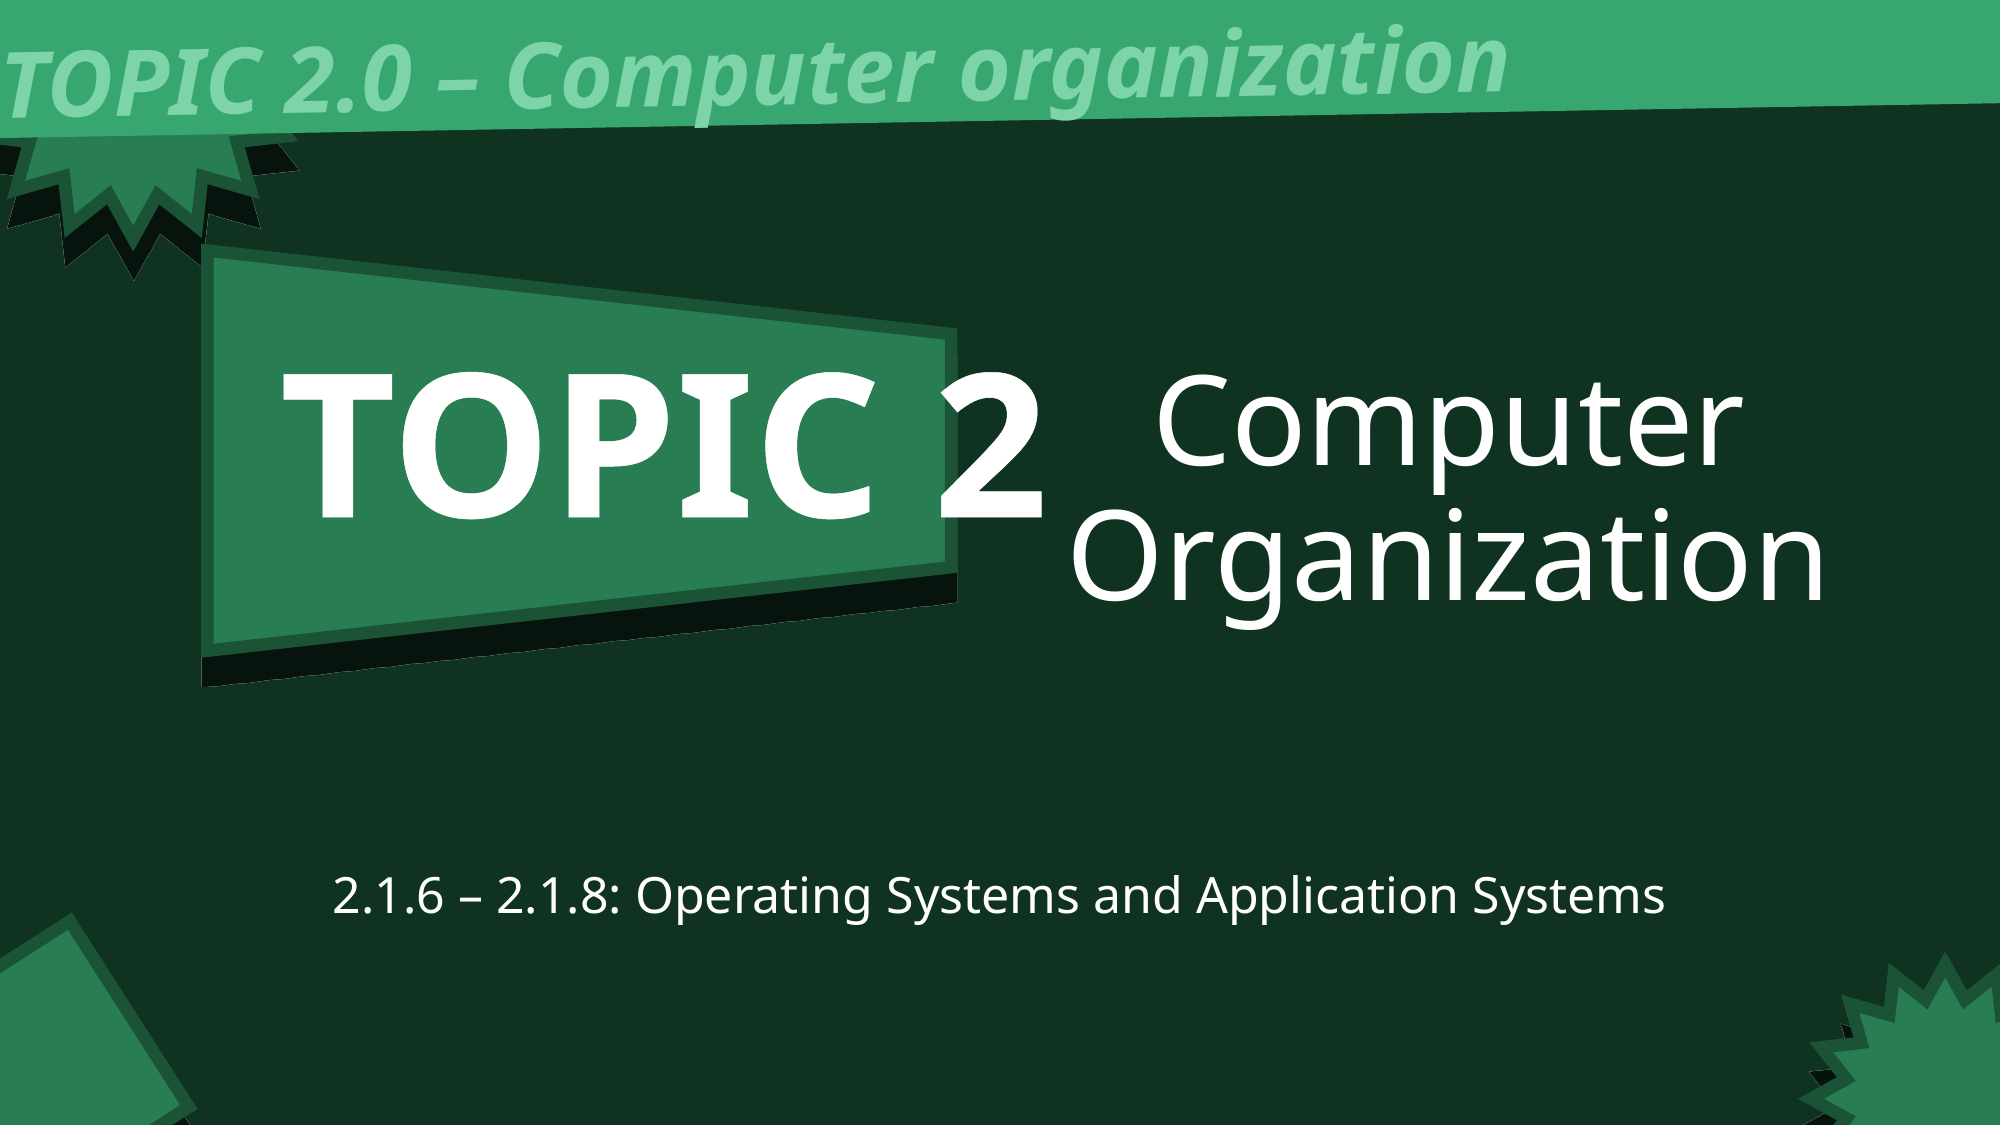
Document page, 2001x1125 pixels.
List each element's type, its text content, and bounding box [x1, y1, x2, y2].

title Computer Organization [972, 171, 1926, 636]
subtitle 2.1.6 – 2.1.8: Operating Systems and Application Systems [249, 862, 1750, 980]
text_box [130, 249, 1198, 652]
text_box [0, 134, 290, 242]
text_box [1807, 961, 2000, 1125]
text_box [0, 919, 192, 1125]
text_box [0, 0, 2000, 126]
